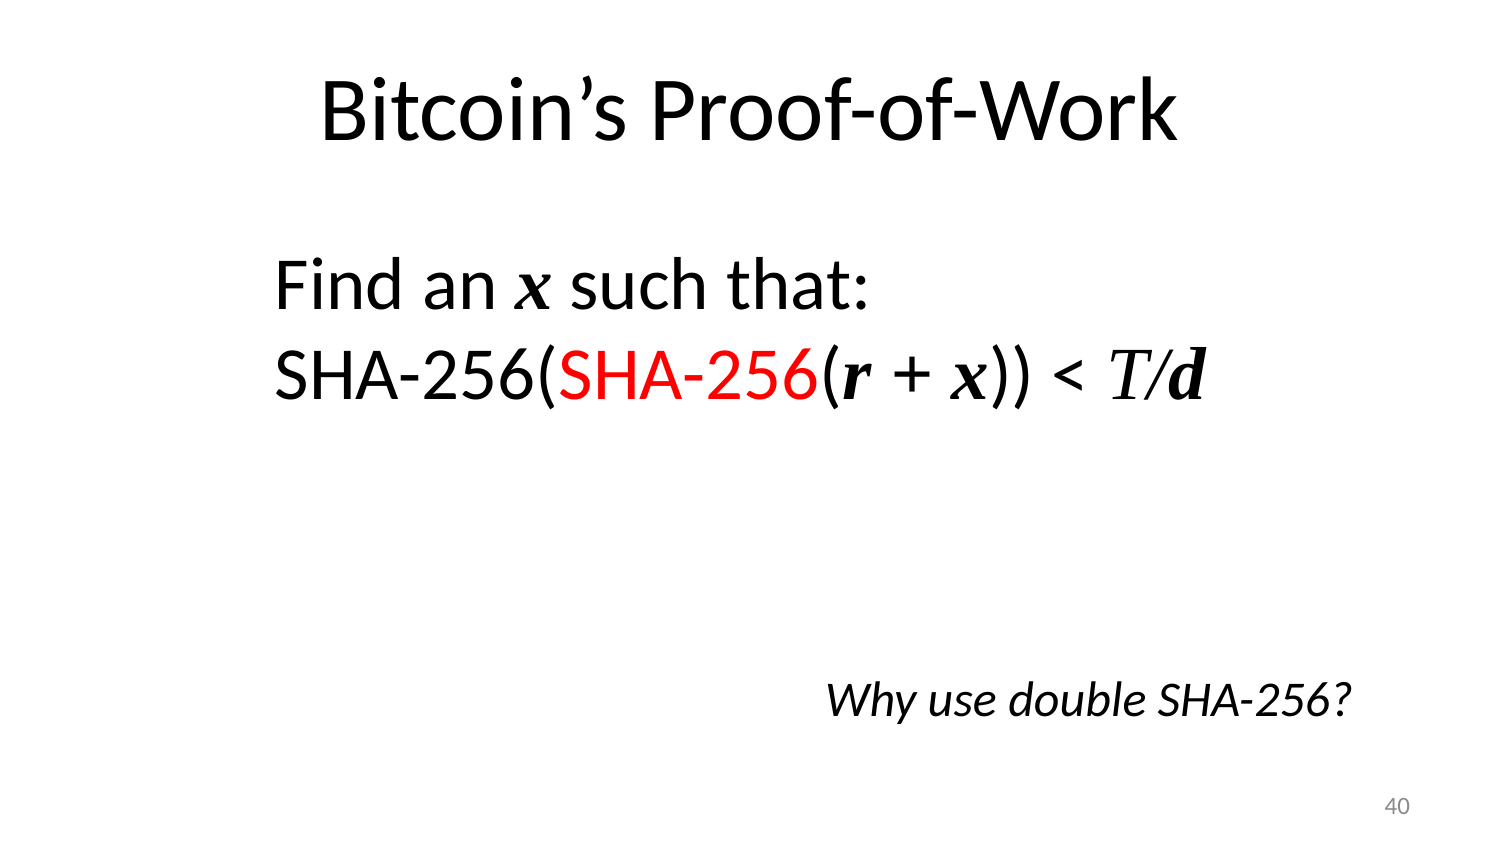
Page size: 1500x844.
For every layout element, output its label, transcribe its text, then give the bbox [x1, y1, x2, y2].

text_box Why use double SHA-256? [810, 659, 1369, 734]
title Bitcoin’s Proof-of-Work [75, 33, 1425, 175]
slide_number 39 [1074, 782, 1425, 827]
text_box Find an x such that: SHA-256(SHA-256(r + x)) < T/d [259, 227, 1221, 422]
